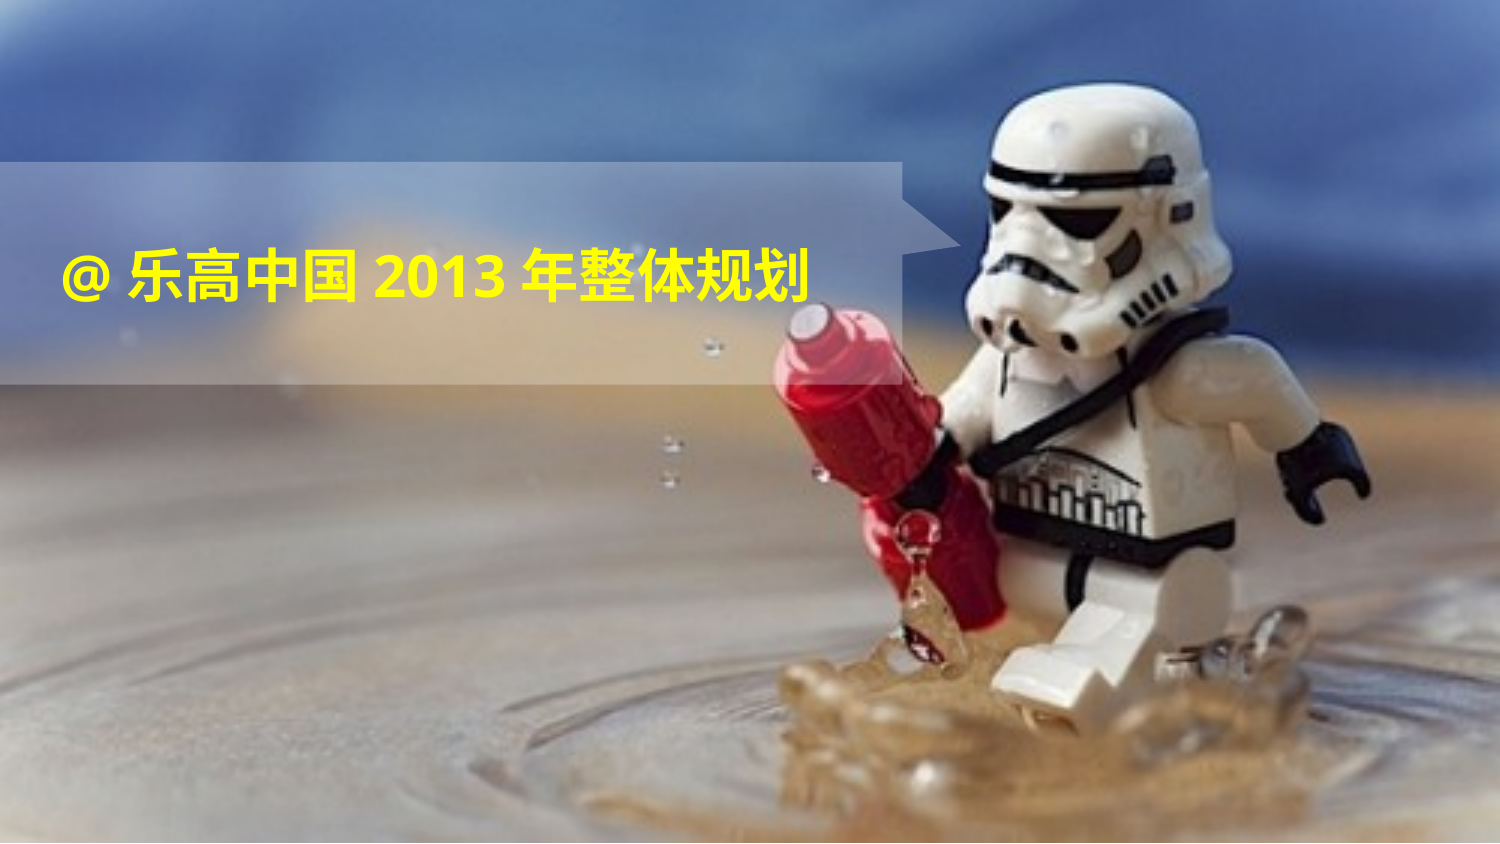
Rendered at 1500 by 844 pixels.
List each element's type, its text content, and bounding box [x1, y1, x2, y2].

text_box @乐高中国2013年整体规划 [45, 161, 827, 317]
text_box [0, 161, 961, 385]
picture [0, 0, 1500, 843]
